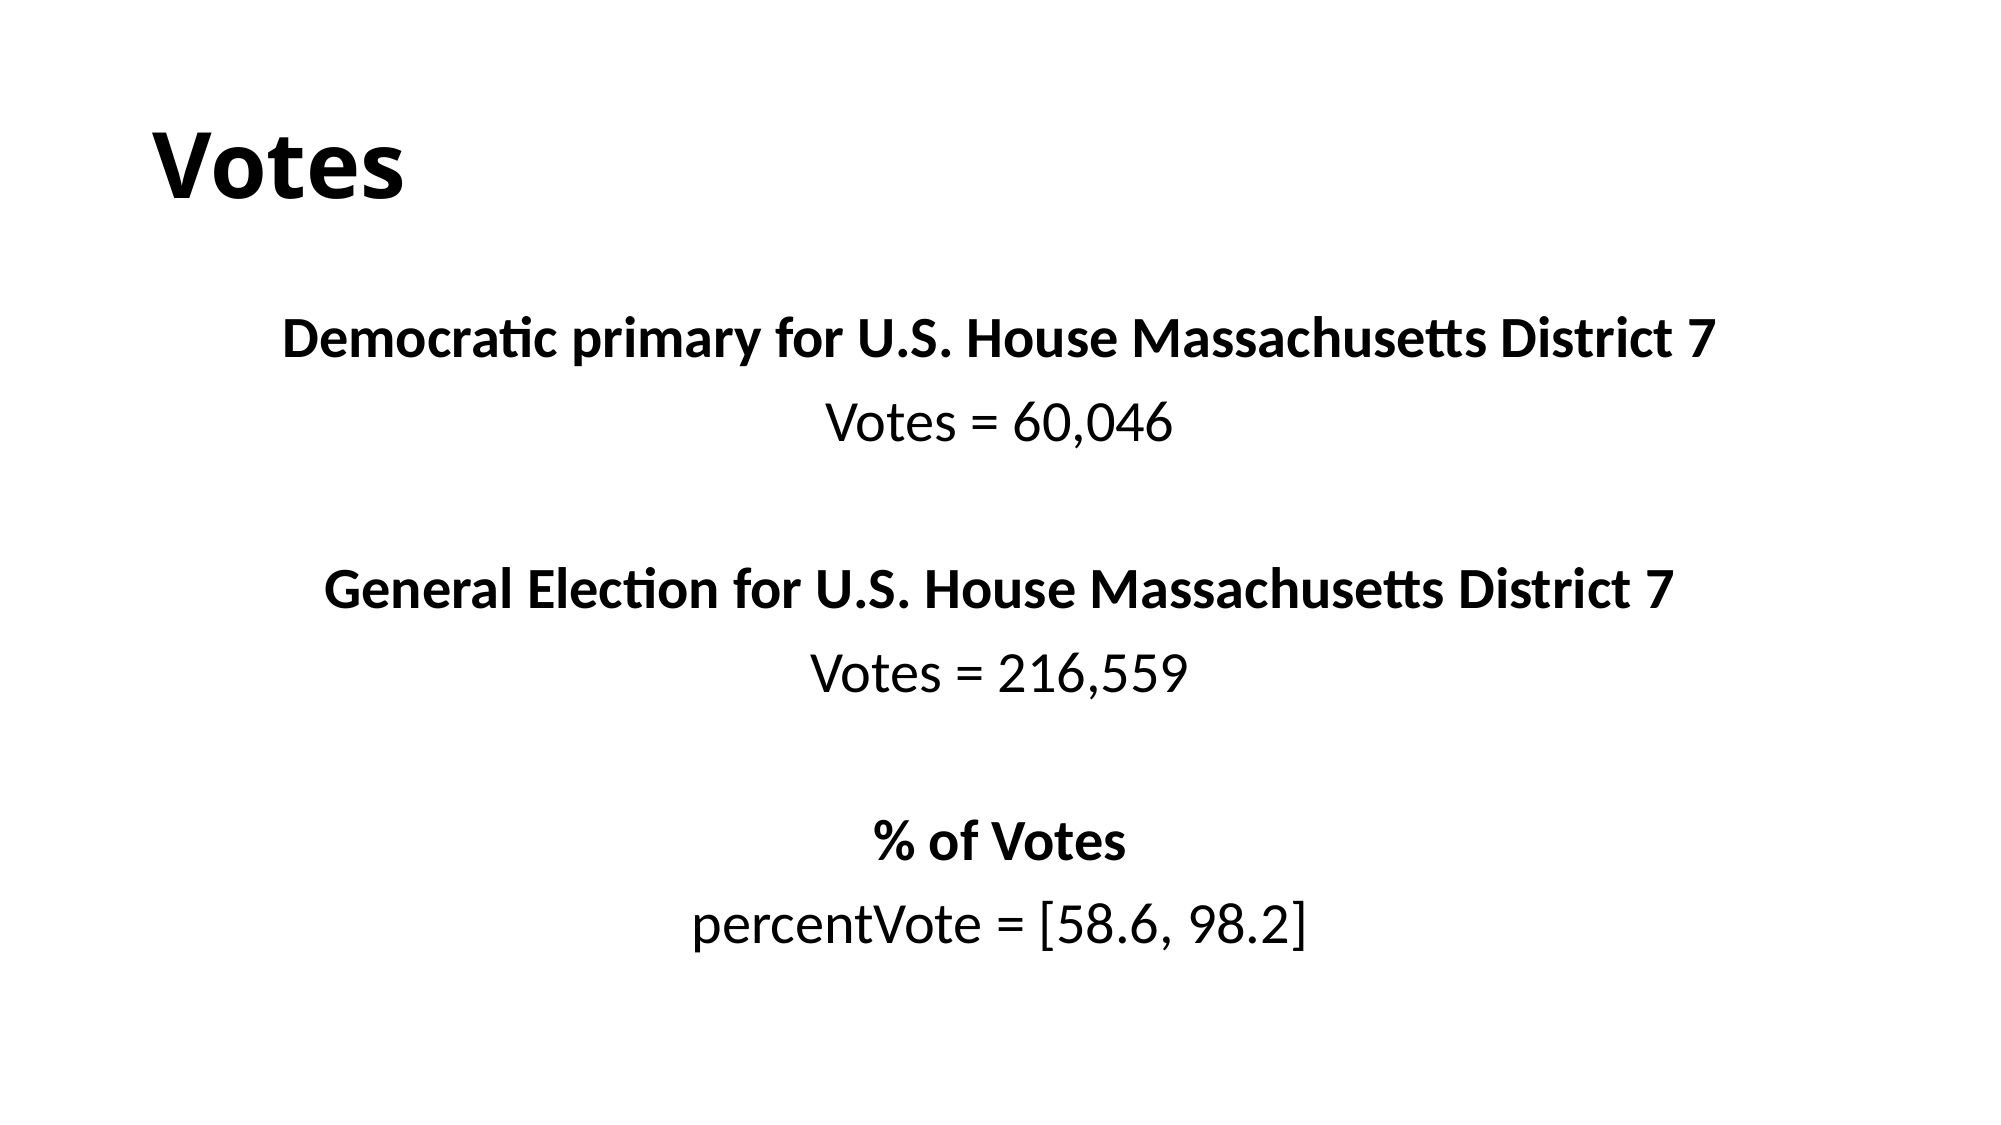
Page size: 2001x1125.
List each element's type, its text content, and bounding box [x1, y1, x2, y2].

title Votes [137, 59, 1863, 278]
list Democratic primary for U.S. House Massachusetts District 7 Votes = 60,046 General Election for U.S. House Massachusetts District 7 Votes = 216,559 % of Votes percentVote = [58.6, 98.2] [137, 299, 1863, 1014]
